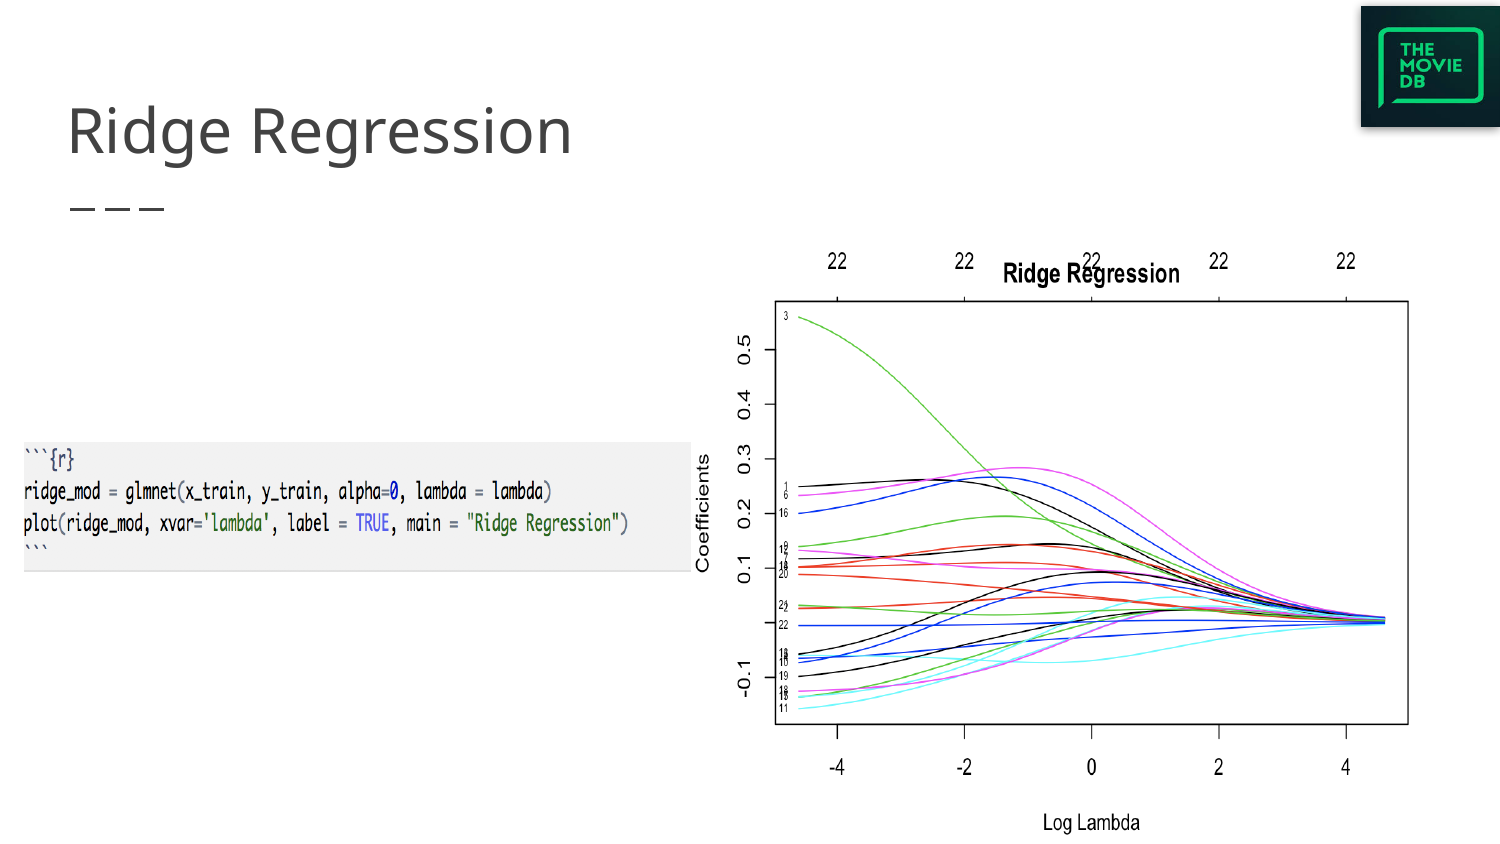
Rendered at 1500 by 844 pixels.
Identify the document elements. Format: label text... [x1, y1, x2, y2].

title Ridge Regression [51, 61, 1449, 182]
picture [24, 244, 1451, 844]
picture [1361, 5, 1500, 127]
